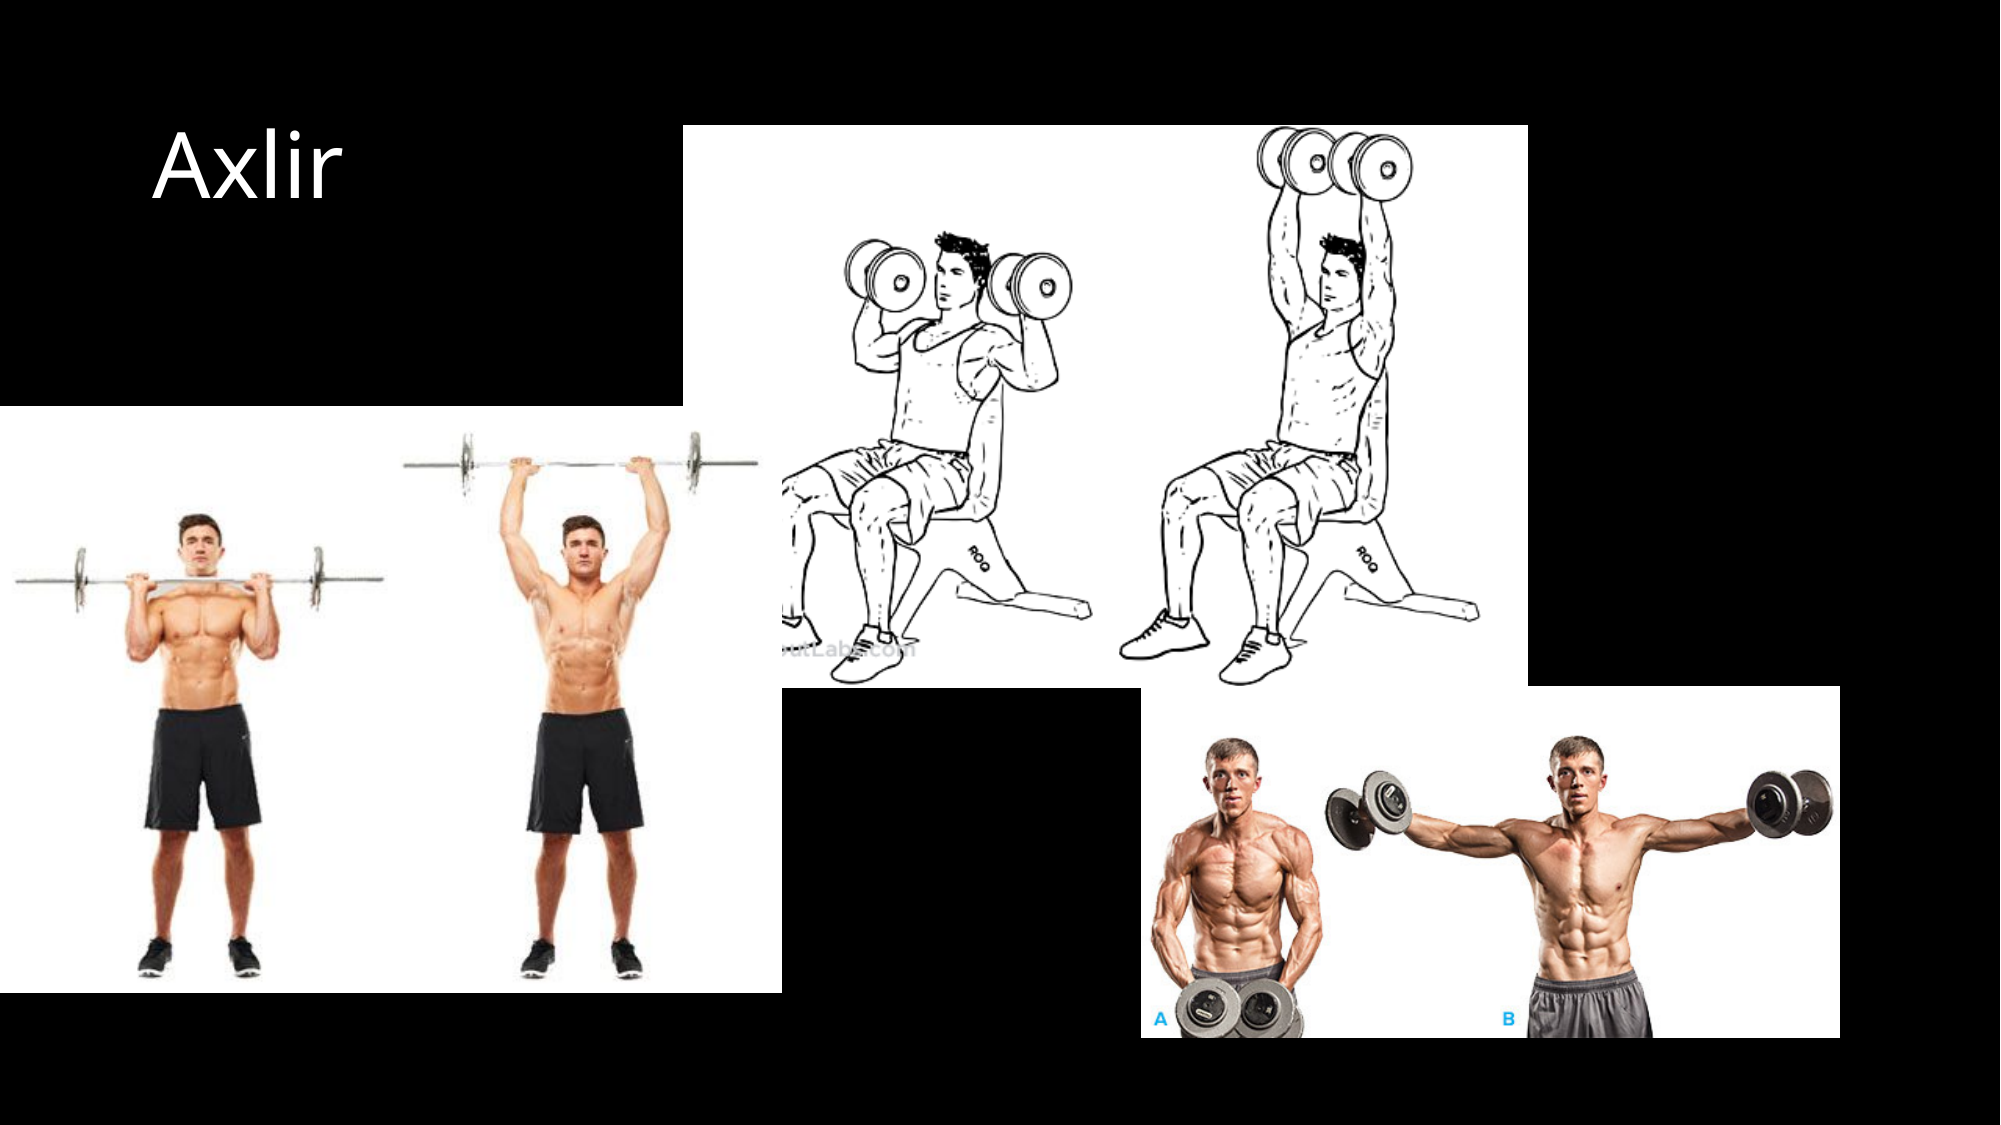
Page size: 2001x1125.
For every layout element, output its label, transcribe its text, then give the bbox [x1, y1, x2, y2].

picture [1141, 686, 1840, 1038]
picture [0, 406, 782, 993]
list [683, 125, 1528, 688]
title Axlir [137, 59, 1863, 278]
